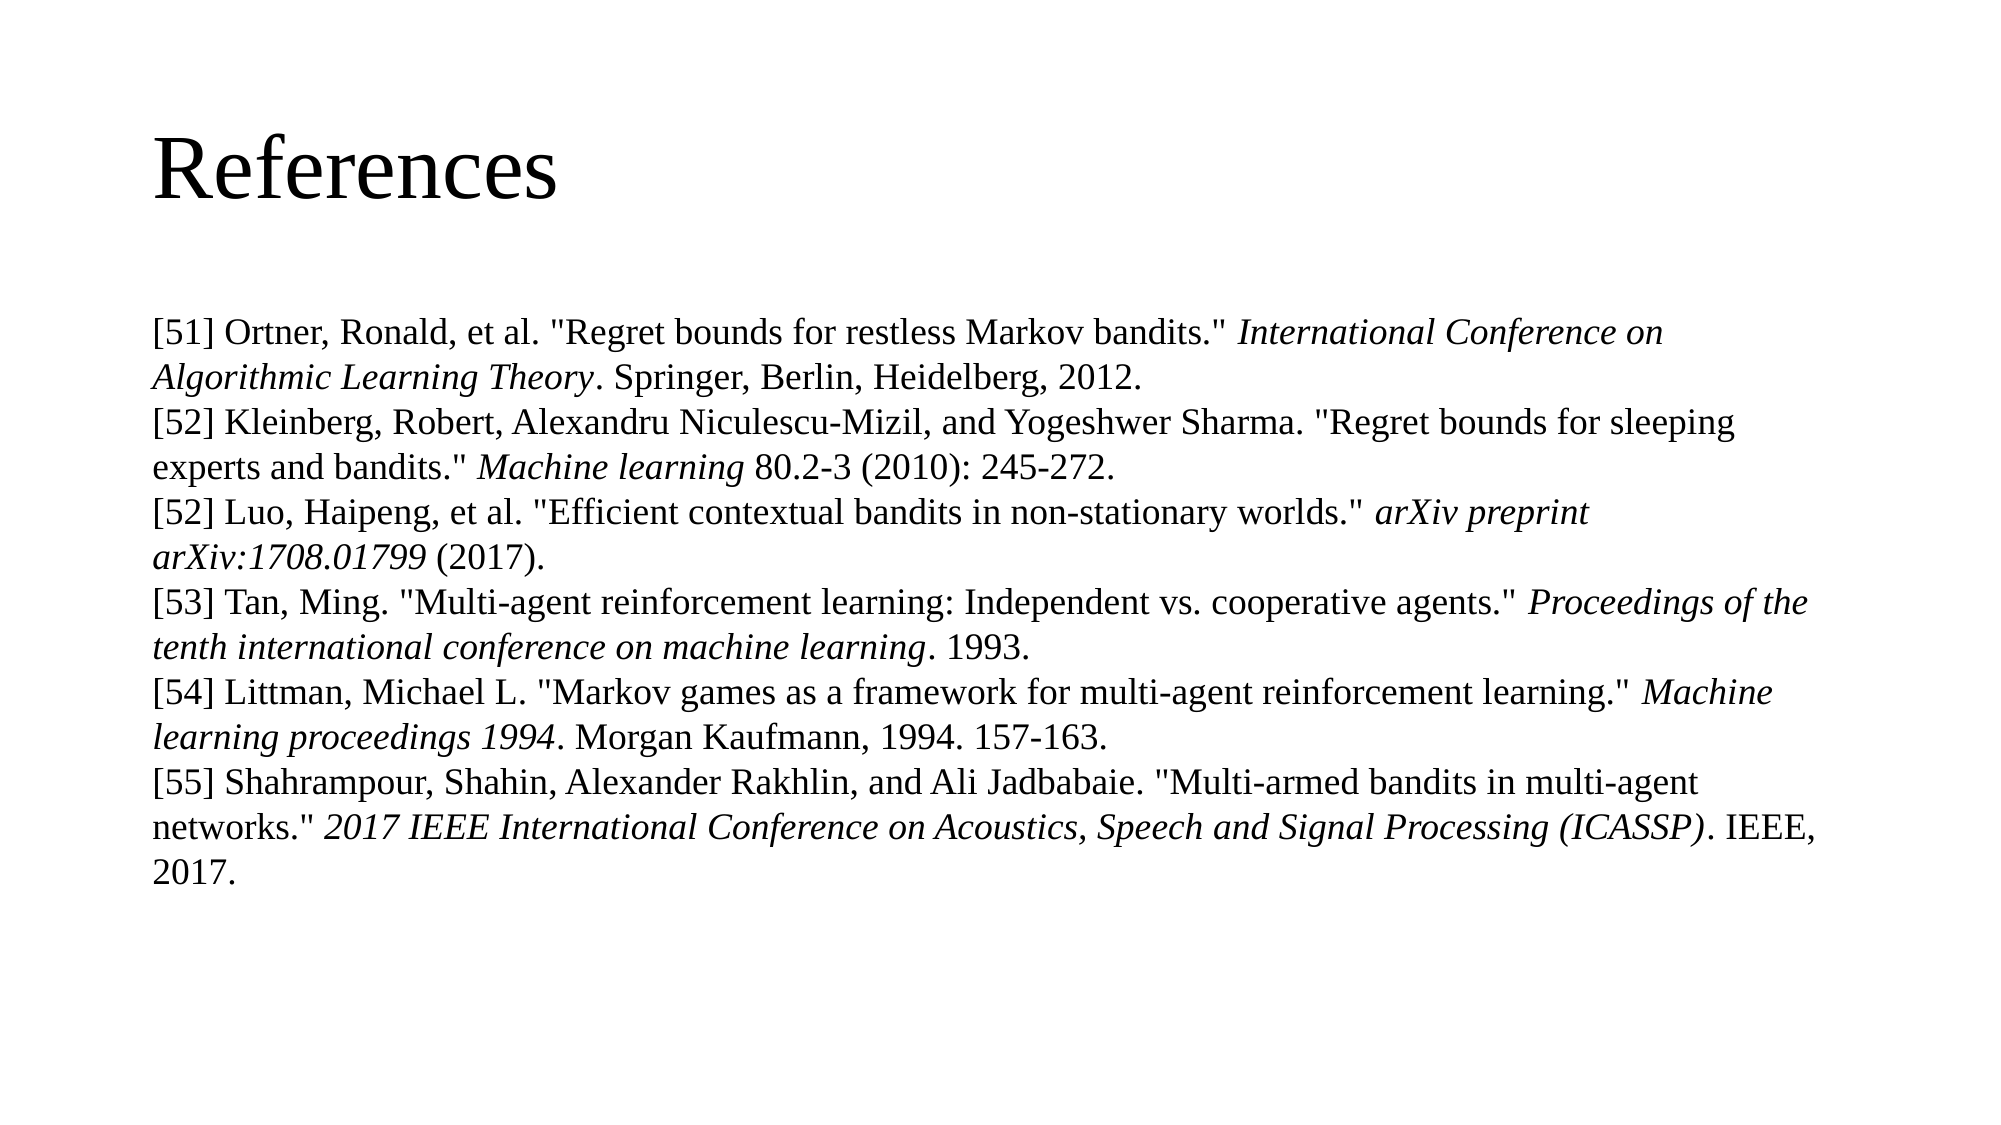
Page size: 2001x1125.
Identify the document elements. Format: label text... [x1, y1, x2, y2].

list [51] Ortner, Ronald, et al. "Regret bounds for restless Markov bandits." International Conference on Algorithmic Learning Theory. Springer, Berlin, Heidelberg, 2012. [52] Kleinberg, Robert, Alexandru Niculescu-Mizil, and Yogeshwer Sharma. "Regret bounds for sleeping experts and bandits." Machine learning 80.2-3 (2010): 245-272. [52] Luo, Haipeng, et al. "Efficient contextual bandits in non-stationary worlds." arXiv preprint arXiv:1708.01799 (2017). [53] Tan, Ming. "Multi-agent reinforcement learning: Independent vs. cooperative agents." Proceedings of the tenth international conference on machine learning. 1993. [54] Littman, Michael L. "Markov games as a framework for multi-agent reinforcement learning." Machine learning proceedings 1994. Morgan Kaufmann, 1994. 157-163. [55] Shahrampour, Shahin, Alexander Rakhlin, and Ali Jadbabaie. "Multi-armed bandits in multi-agent networks." 2017 IEEE International Conference on Acoustics, Speech and Signal Processing (ICASSP). IEEE, 2017. [137, 299, 1863, 1014]
title References [137, 59, 1863, 278]
